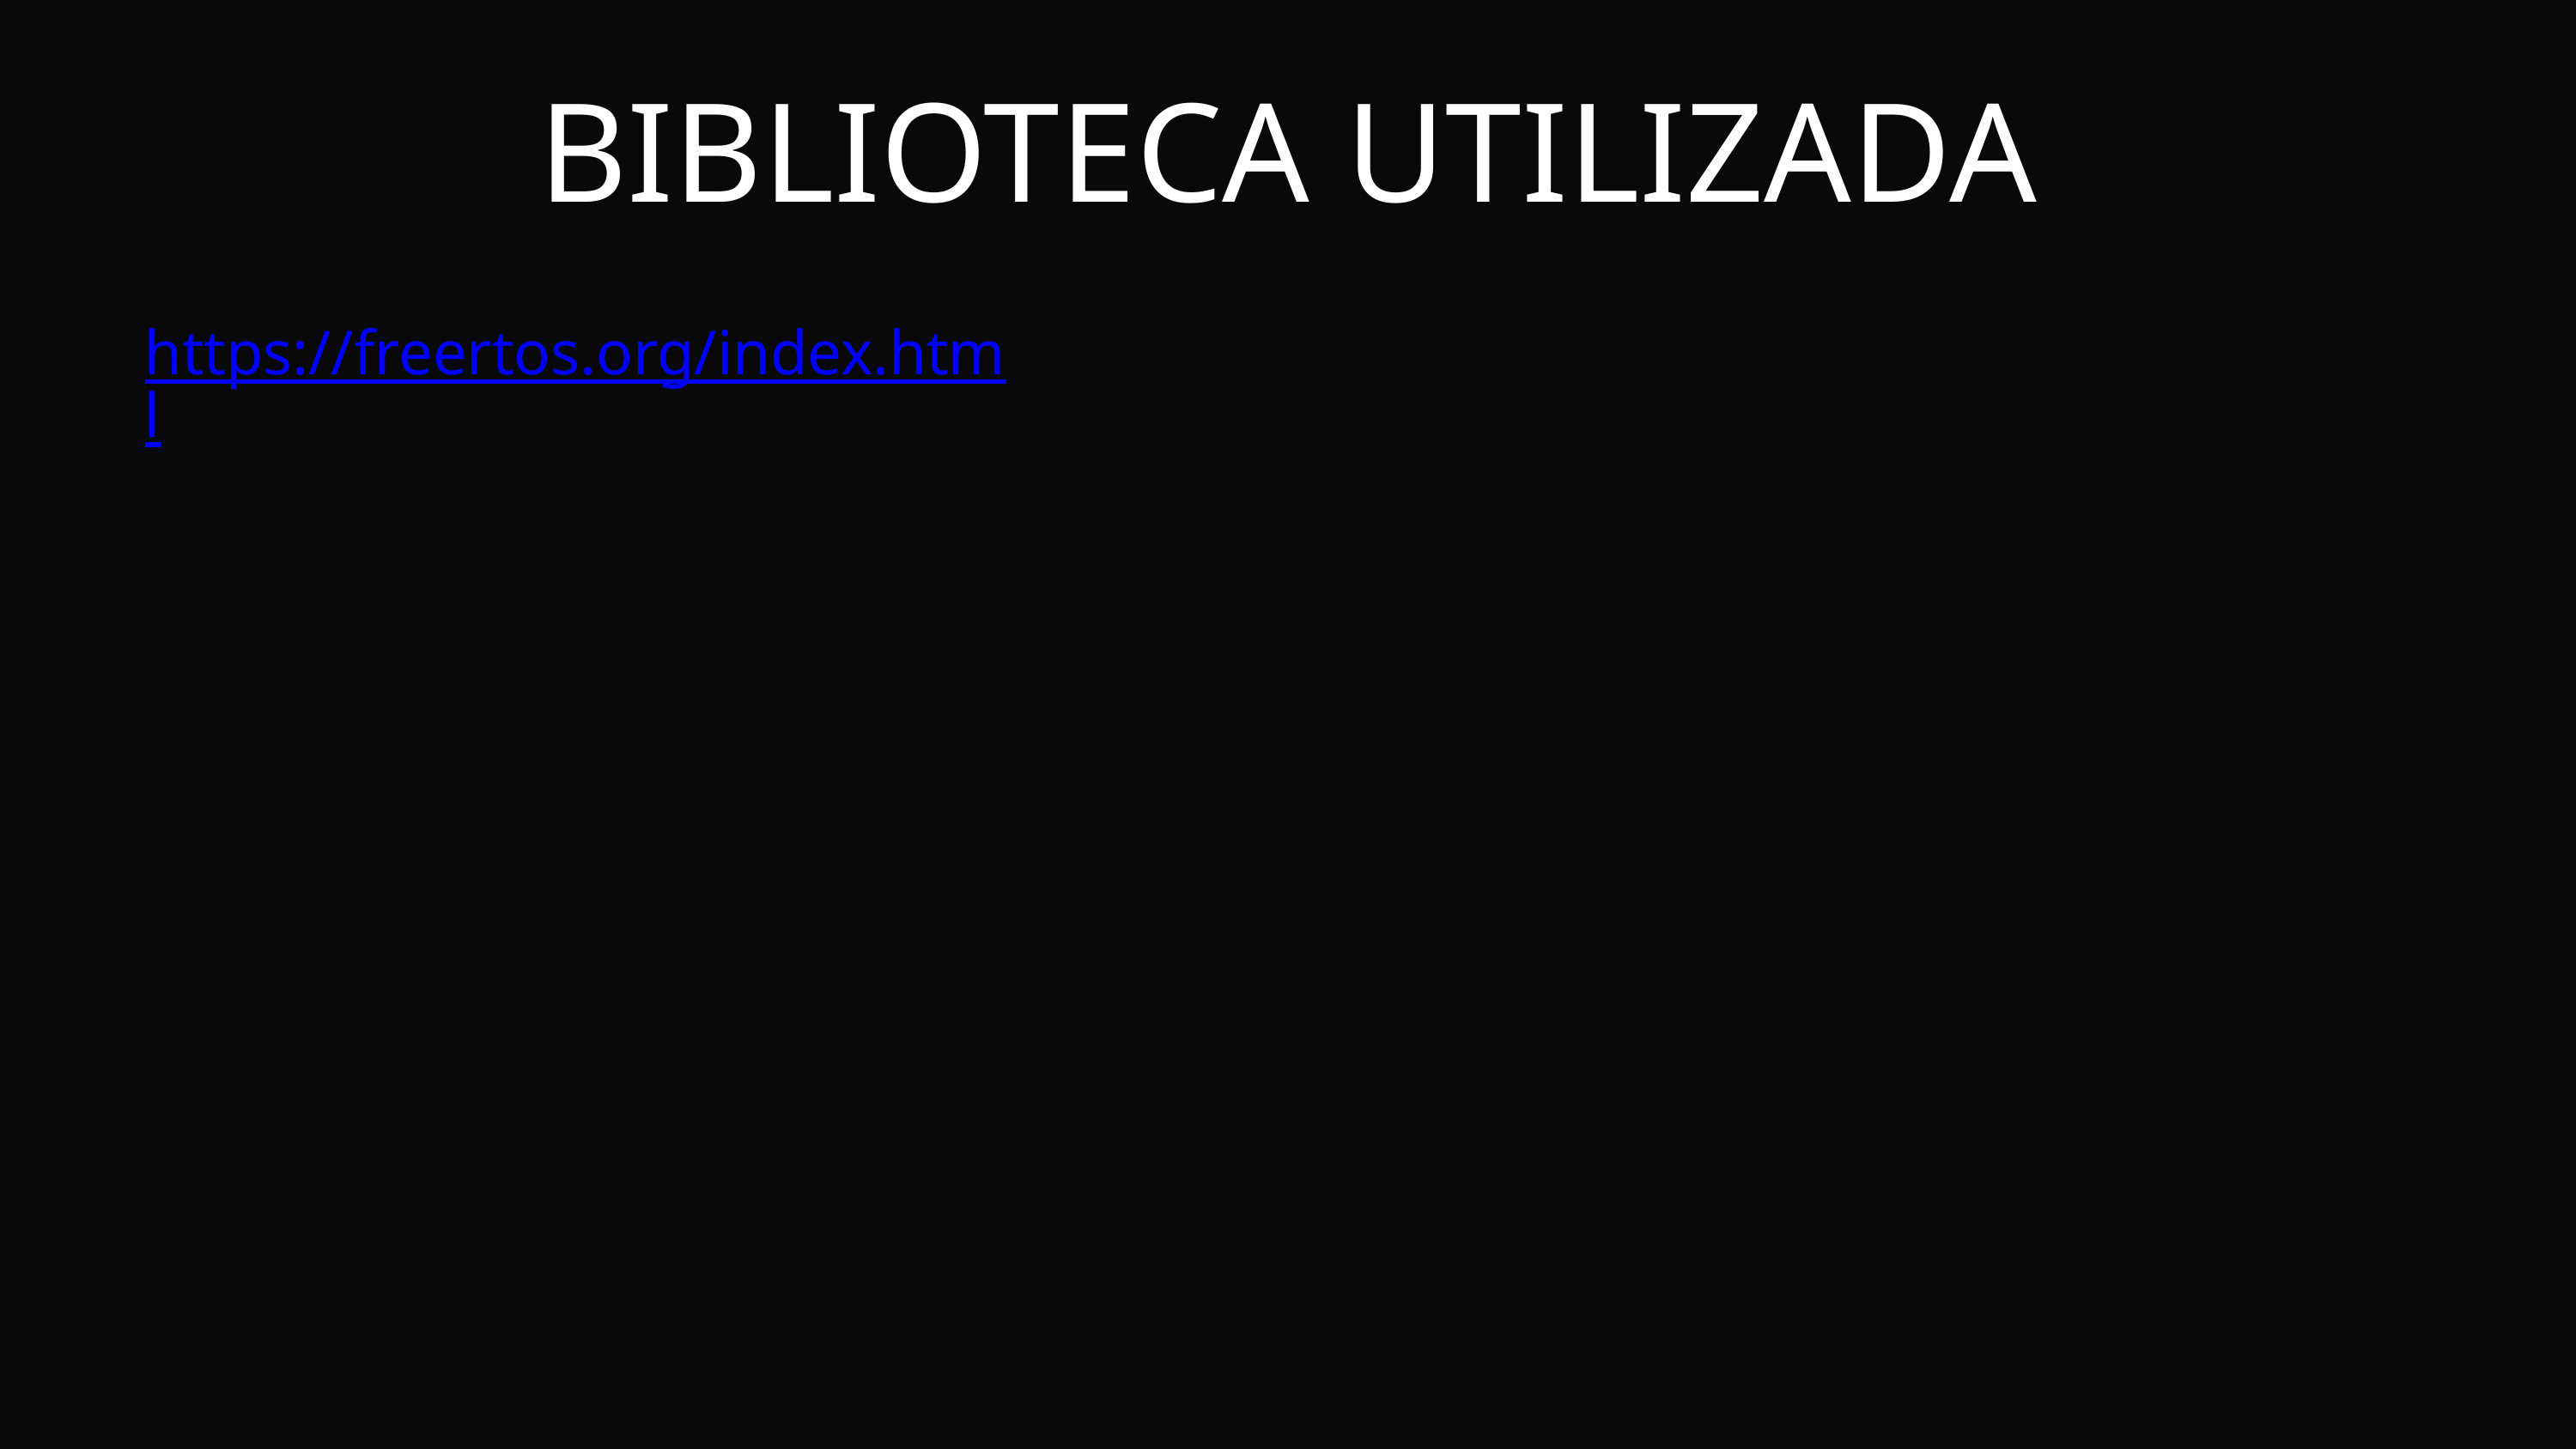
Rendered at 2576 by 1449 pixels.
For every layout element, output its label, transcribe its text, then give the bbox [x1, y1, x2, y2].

text_box https://freertos.org/index.html [144, 311, 1014, 397]
text_box BIBLIOTECA UTILIZADA [464, 65, 2112, 230]
